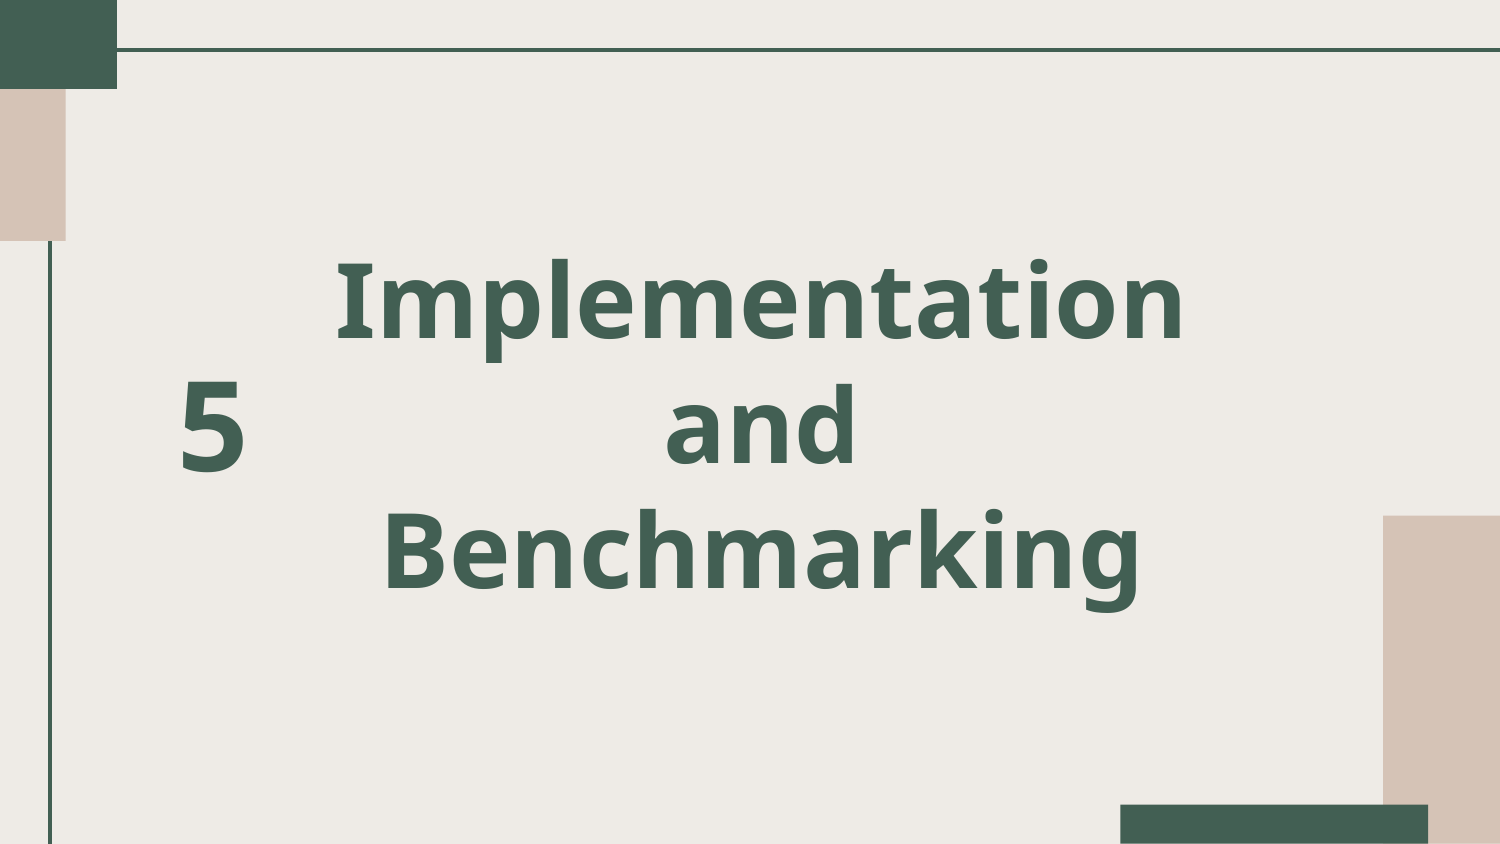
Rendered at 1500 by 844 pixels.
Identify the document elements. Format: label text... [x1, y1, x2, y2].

title Implementation and Benchmarking [280, 339, 1244, 504]
title 5 [118, 352, 309, 491]
